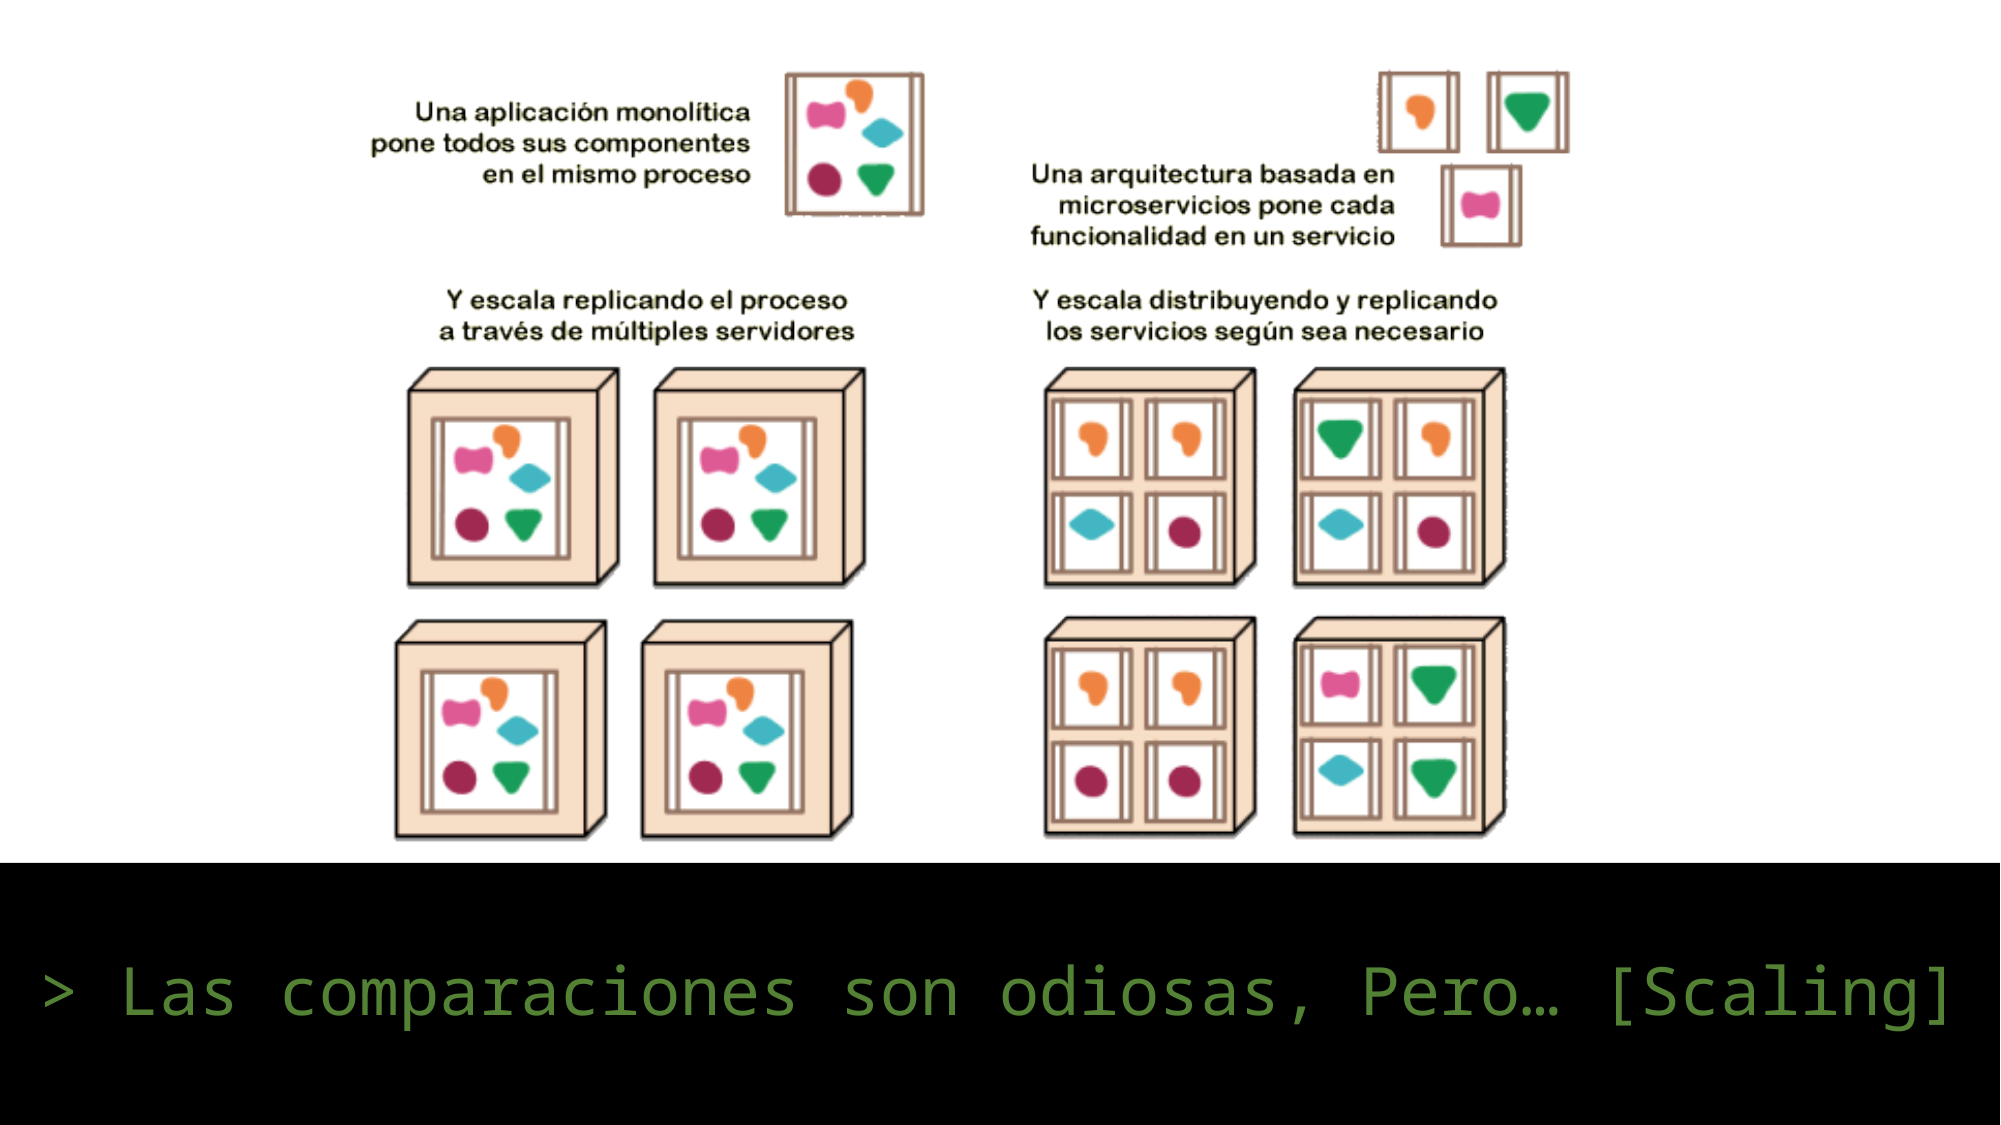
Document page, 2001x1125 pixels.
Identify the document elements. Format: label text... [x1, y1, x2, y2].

picture [338, 53, 1662, 864]
text_box > Las comparaciones son odiosas, Pero… [Scaling] [0, 862, 2000, 1125]
